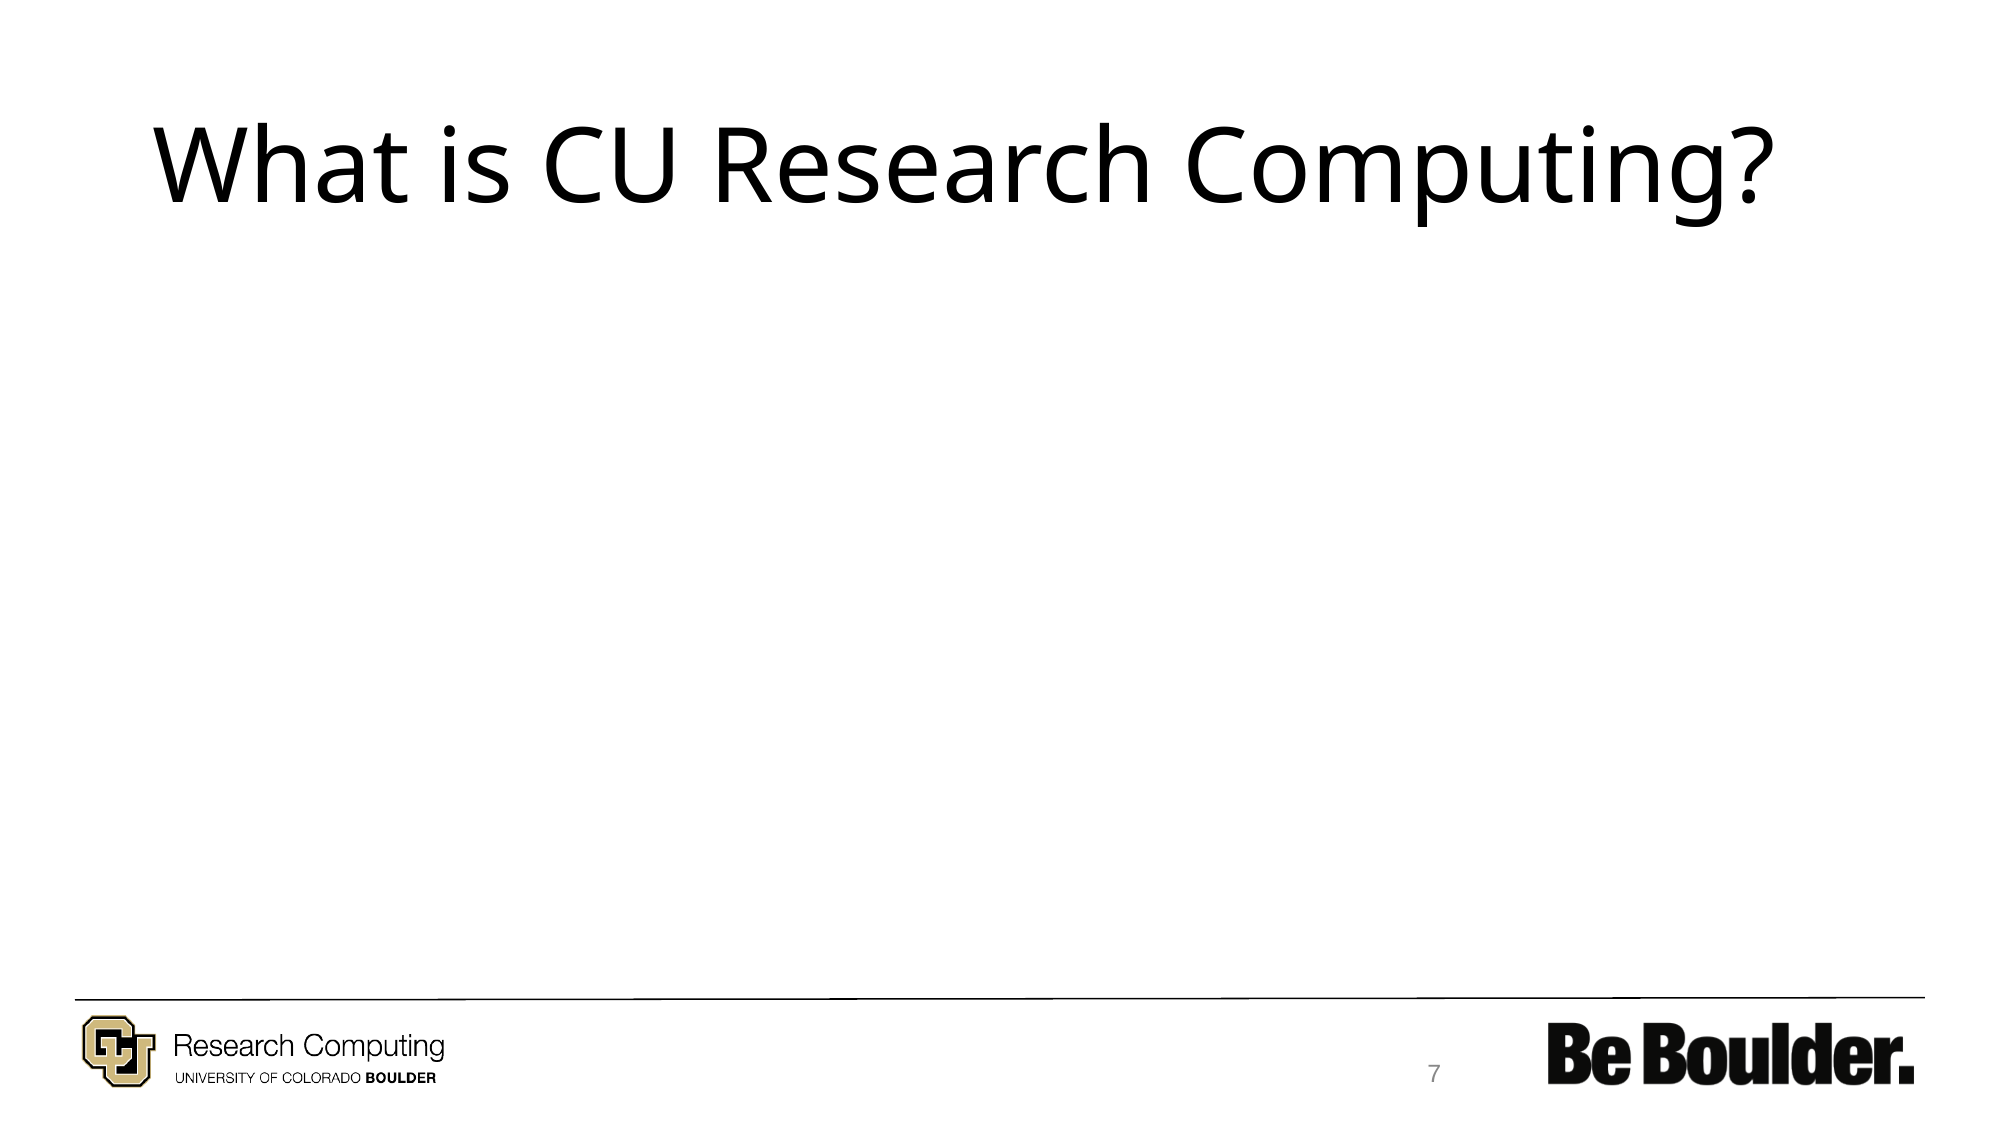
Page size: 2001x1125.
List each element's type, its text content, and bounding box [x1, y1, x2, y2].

picture [81, 1015, 444, 1088]
slide_number ‹#› [1412, 1042, 1525, 1103]
title What is CU Research Computing? [137, 59, 1863, 278]
picture [1524, 1015, 1938, 1088]
